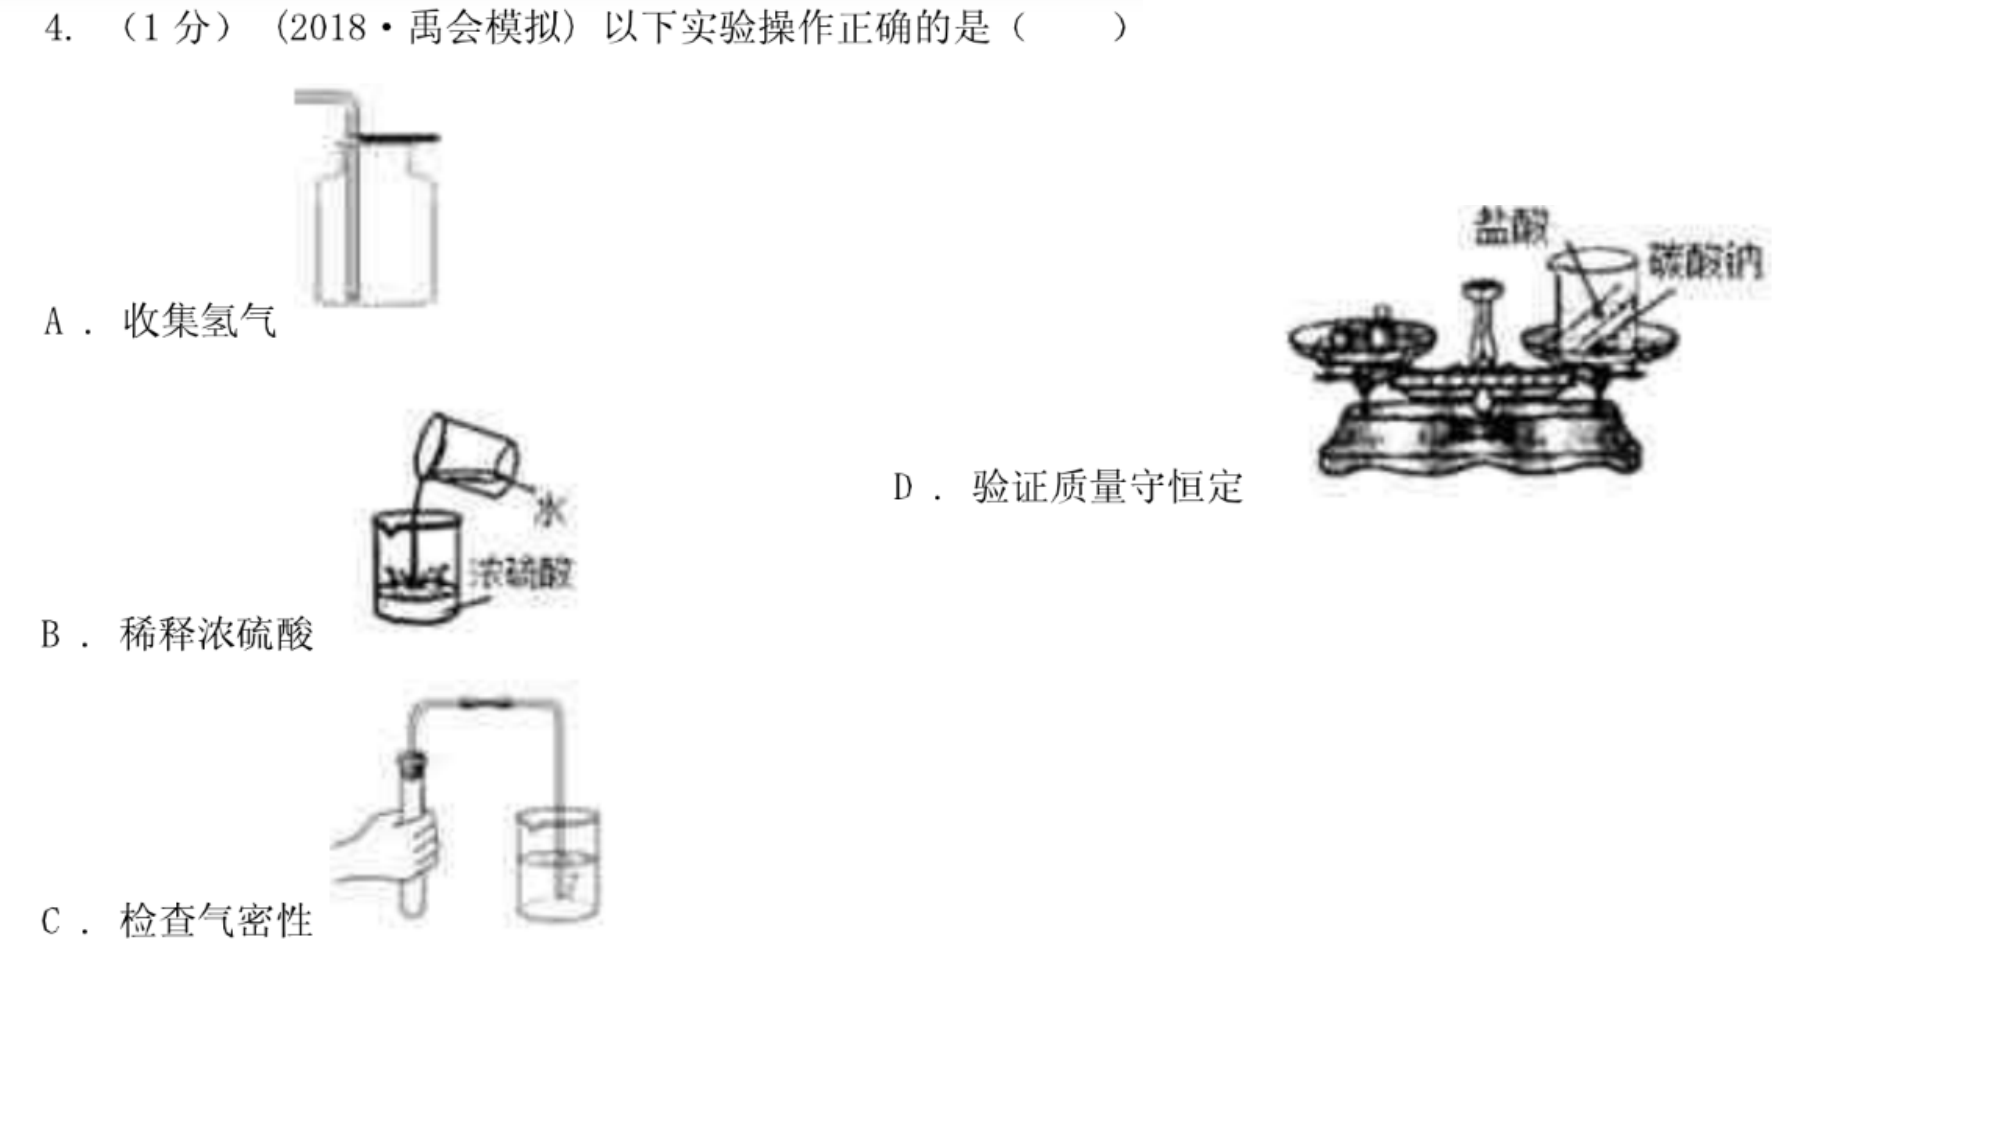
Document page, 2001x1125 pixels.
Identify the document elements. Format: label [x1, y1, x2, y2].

picture [0, 0, 1797, 954]
